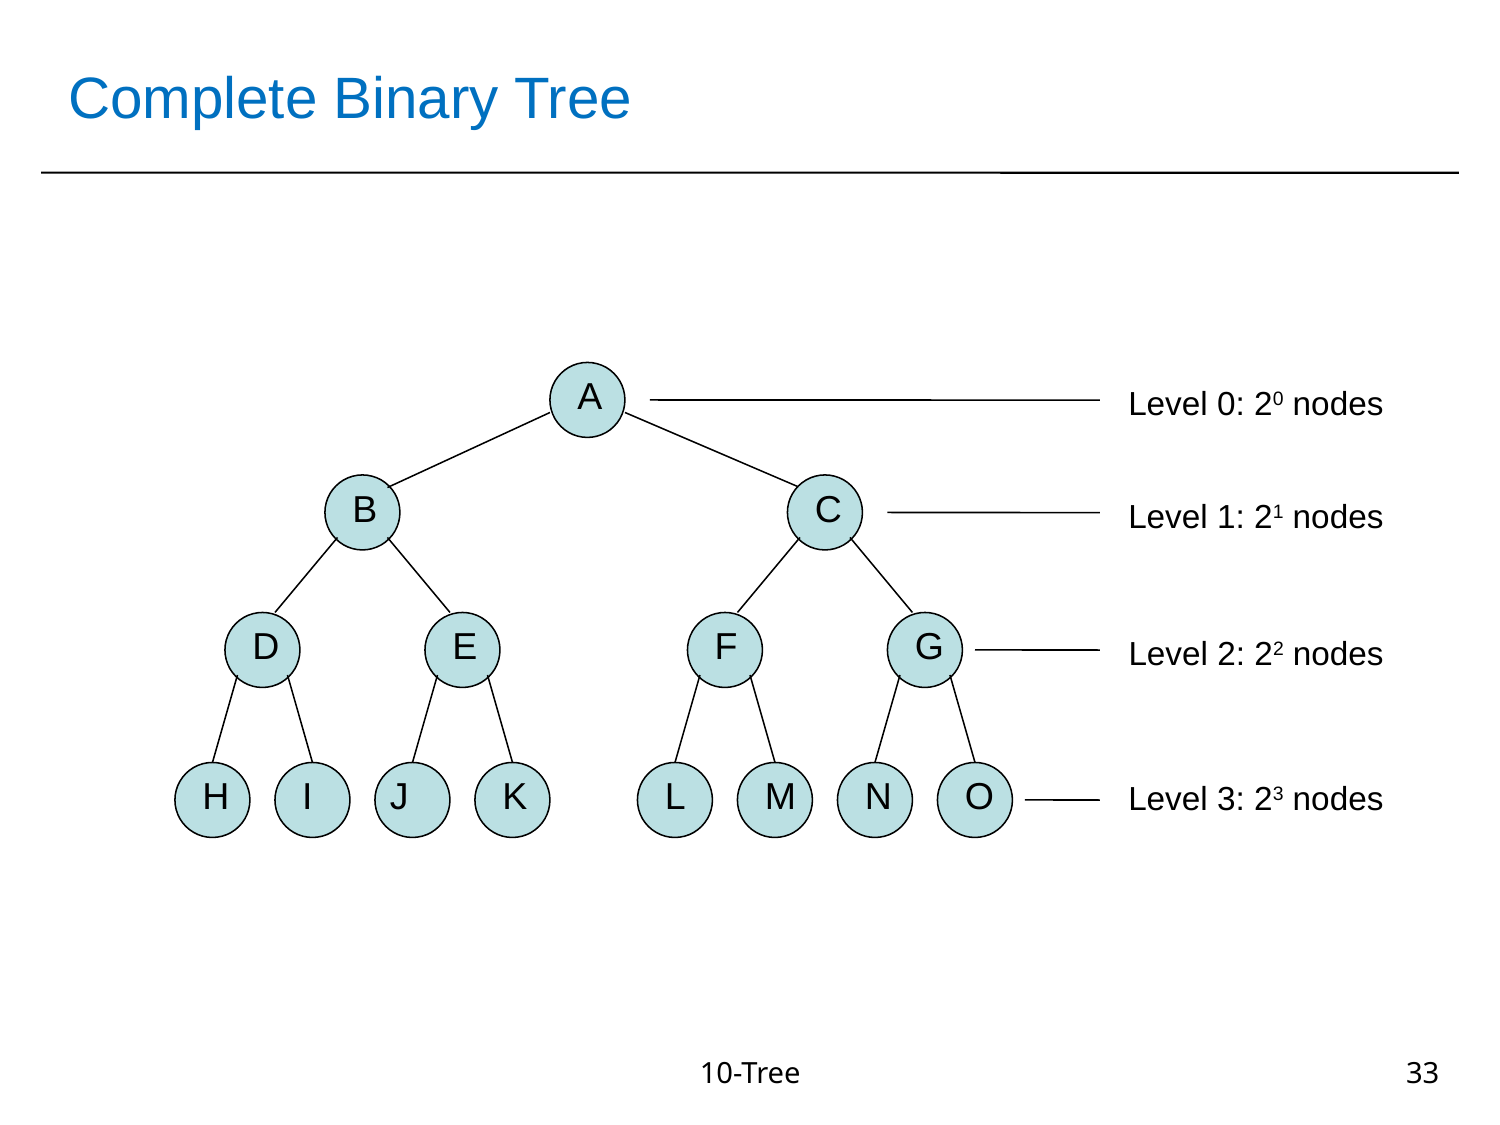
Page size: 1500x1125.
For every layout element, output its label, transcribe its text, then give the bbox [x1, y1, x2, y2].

text_box Level 0: 20 nodes [1113, 374, 1399, 430]
text_box [887, 622, 953, 688]
text_box N [849, 764, 900, 825]
text_box [474, 772, 541, 838]
text_box [174, 772, 250, 838]
text_box [637, 772, 703, 838]
text_box D [237, 614, 288, 675]
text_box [549, 362, 626, 438]
text_box [384, 825, 441, 838]
text_box [700, 675, 750, 688]
text_box G [899, 614, 963, 675]
text_box [837, 772, 913, 838]
text_box H [187, 764, 238, 825]
text_box I [287, 764, 350, 825]
text_box L [649, 764, 713, 825]
title Complete Binary Tree [52, 30, 1448, 159]
text_box Level 2: 22 nodes [1113, 624, 1399, 680]
text_box [687, 622, 699, 677]
text_box M [749, 764, 813, 825]
text_box [937, 772, 1003, 838]
text_box K [487, 764, 550, 825]
text_box [737, 772, 803, 838]
slide_number 33 [1104, 1046, 1455, 1125]
text_box Level 3: 23 nodes [1113, 769, 1399, 825]
text_box F [699, 614, 763, 675]
text_box [424, 622, 500, 688]
text_box J [374, 764, 450, 825]
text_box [324, 474, 401, 551]
text_box [224, 622, 300, 688]
text_box E [437, 614, 488, 675]
text_box Level 1: 21 nodes [1113, 487, 1399, 543]
text_box O [949, 764, 1013, 825]
text_box [274, 772, 341, 838]
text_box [787, 474, 863, 551]
footer 10-Tree [502, 1046, 999, 1125]
